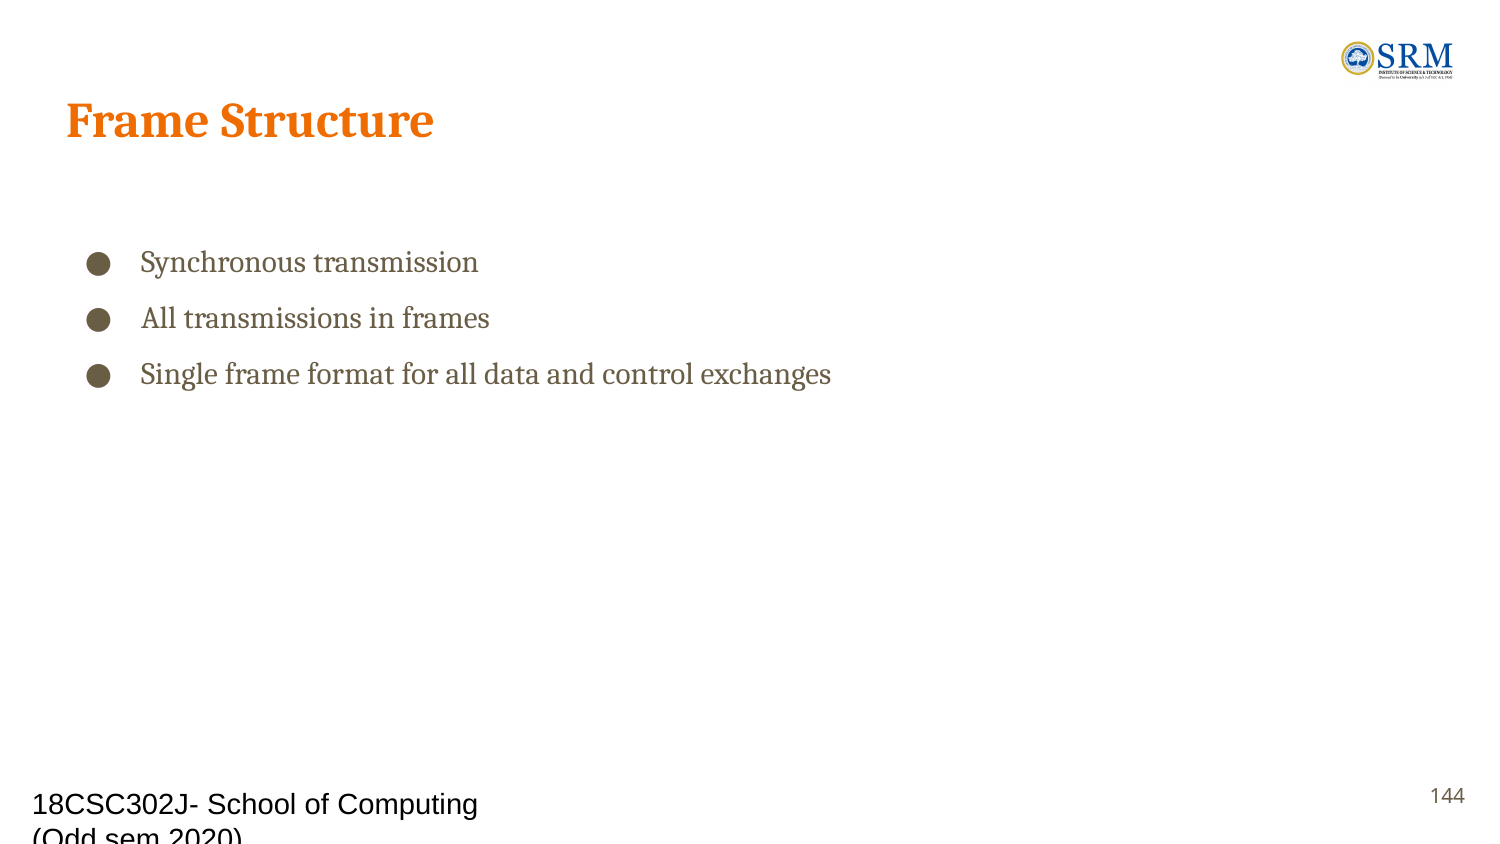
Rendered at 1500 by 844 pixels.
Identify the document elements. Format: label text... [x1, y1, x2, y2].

title Frame Structure [51, 72, 1449, 189]
picture [1339, 28, 1455, 93]
list Synchronous transmission All transmissions in frames Single frame format for all data and control exchanges [51, 207, 1449, 750]
slide_number 144 [1389, 764, 1480, 830]
footer 18CSC302J- School of Computing (Odd sem 2020) [20, 779, 527, 825]
